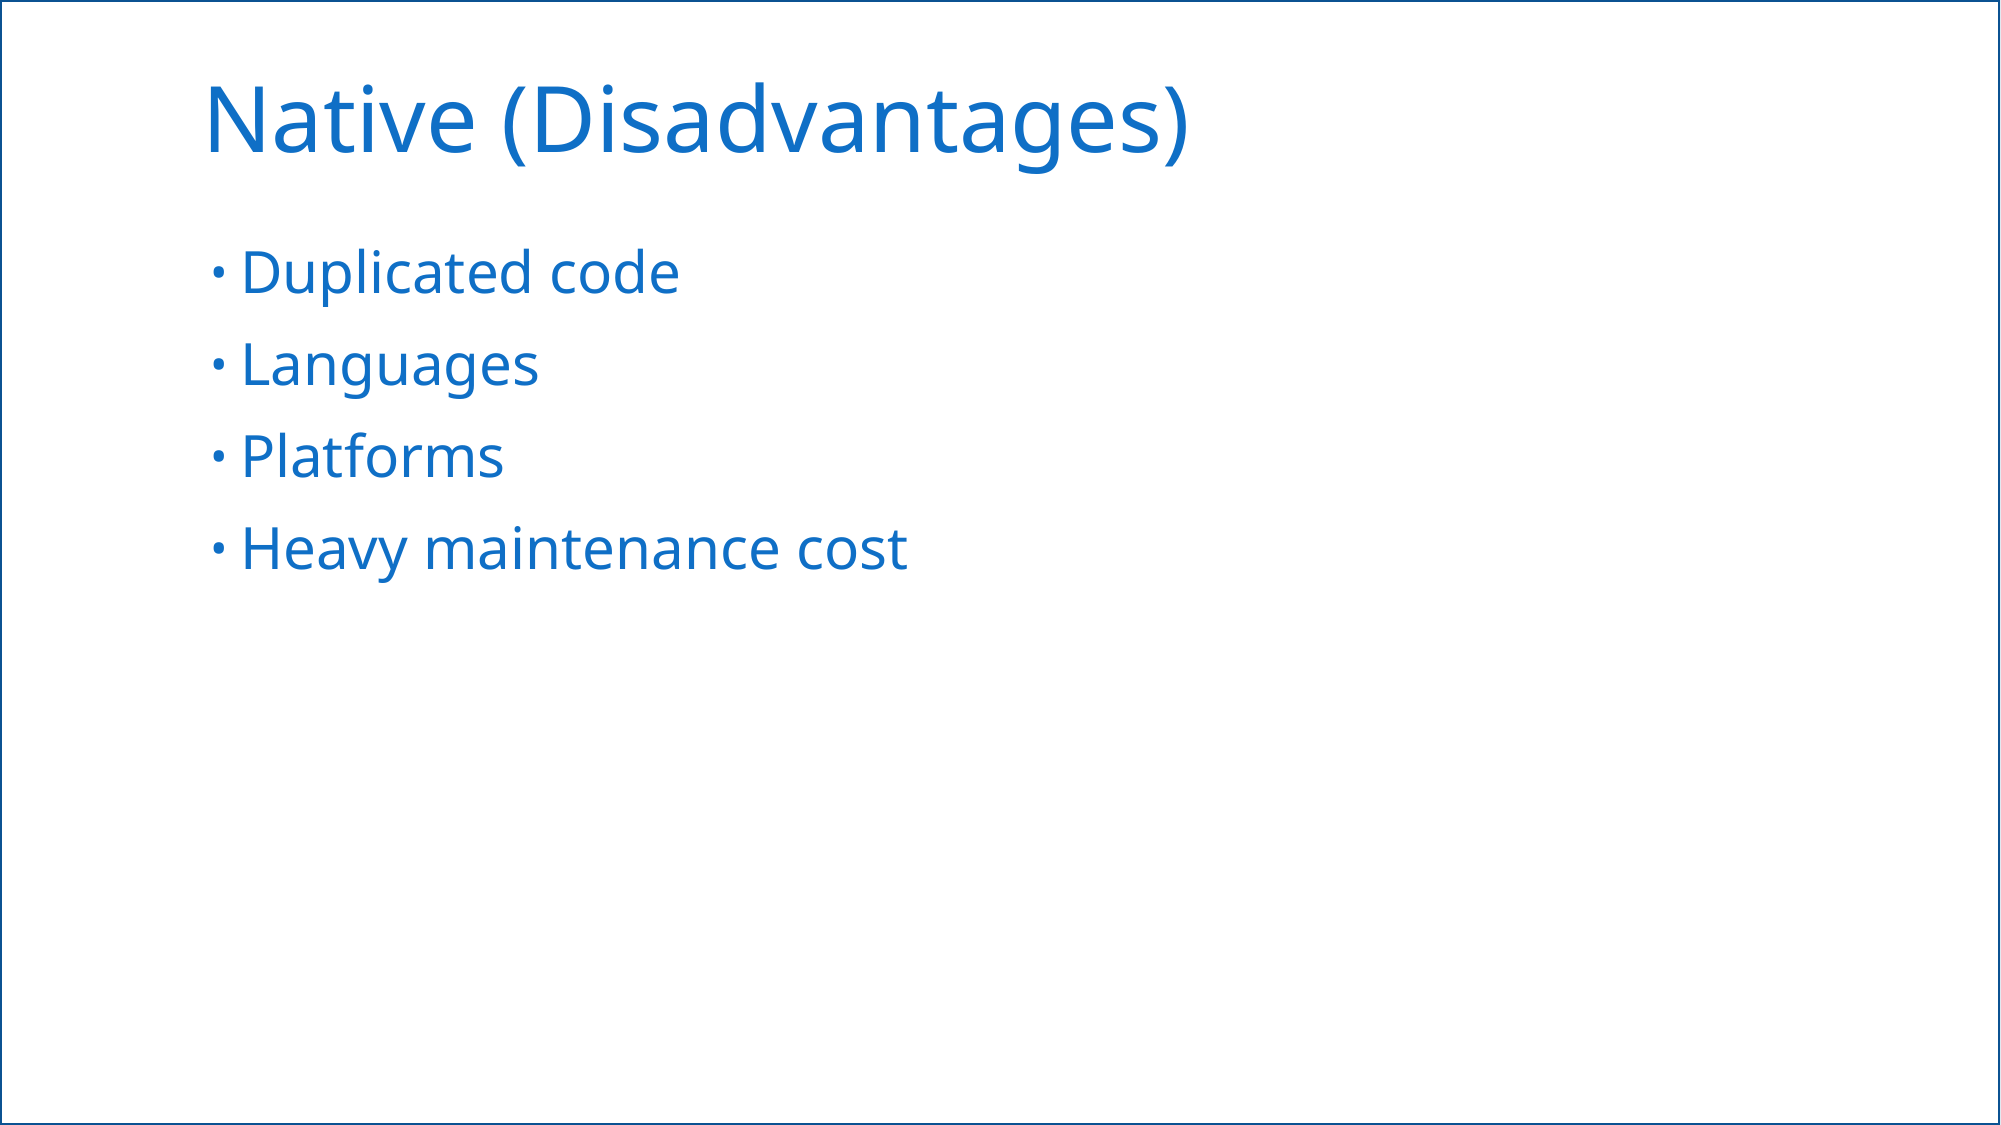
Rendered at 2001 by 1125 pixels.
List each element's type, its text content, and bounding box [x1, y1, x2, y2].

list Duplicated code Languages Platforms Heavy maintenance cost [187, 235, 1808, 1000]
title Native (Disadvantages) [187, 54, 1808, 191]
